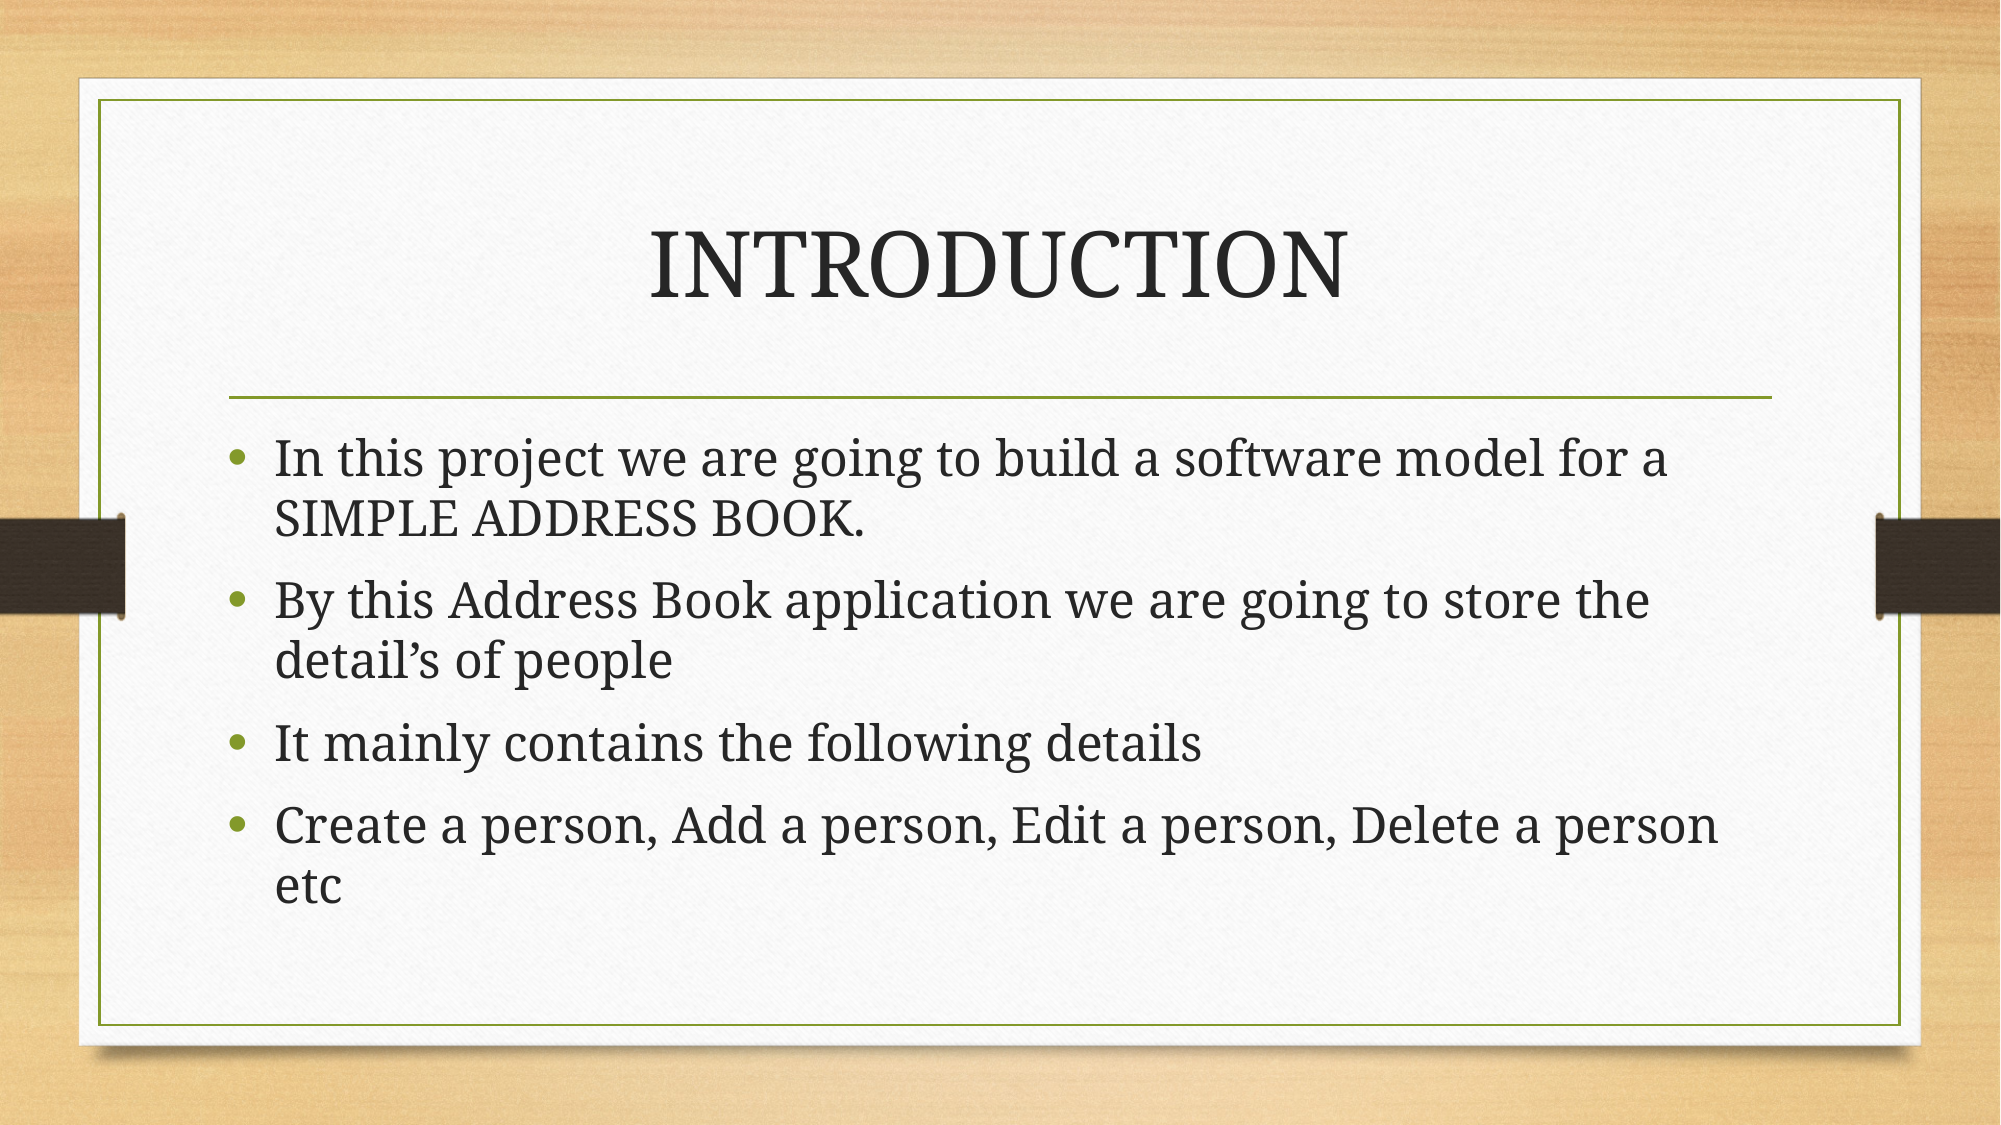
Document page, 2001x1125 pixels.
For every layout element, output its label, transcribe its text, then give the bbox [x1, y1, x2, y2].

title INTRODUCTION [212, 161, 1788, 361]
list In this project we are going to build a software model for a SIMPLE ADDRESS BOOK. By this Address Book application we are going to store the detail’s of people It mainly contains the following details Create a person, Add a person, Edit a person, Delete a person etc [212, 418, 1788, 964]
picture [0, 0, 2001, 1125]
